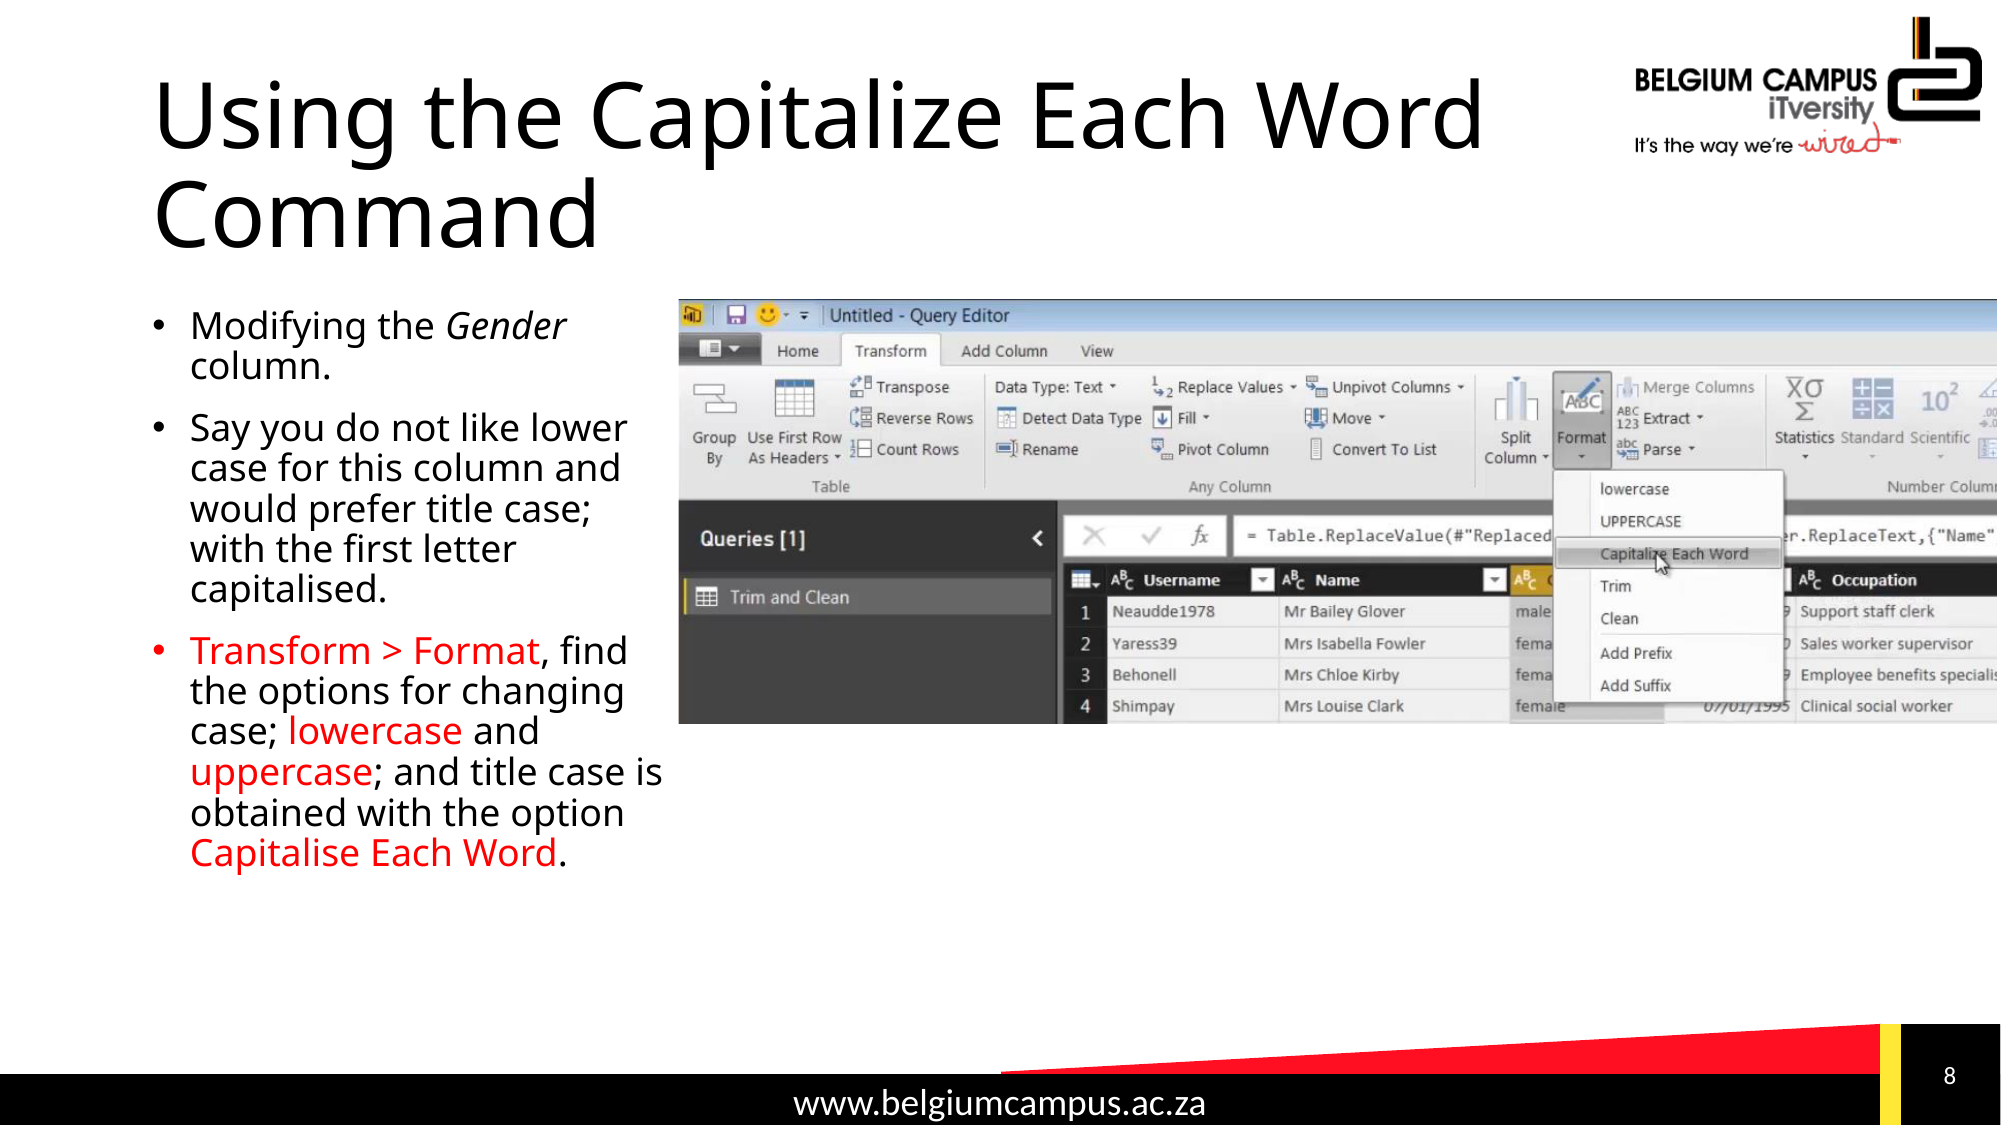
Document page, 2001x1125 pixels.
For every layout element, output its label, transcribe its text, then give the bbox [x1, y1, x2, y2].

title Using the Capitalize Each Word Command [137, 59, 1863, 278]
picture [1631, 0, 1986, 198]
picture [678, 299, 1997, 724]
list Modifying the Gender column. Say you do not like lower case for this column and would prefer title case; with the first letter capitalised. Transform > Format, find the options for changing case; lowercase and uppercase; and title case is obtained with the option Capitalise Each Word. [137, 299, 679, 1014]
